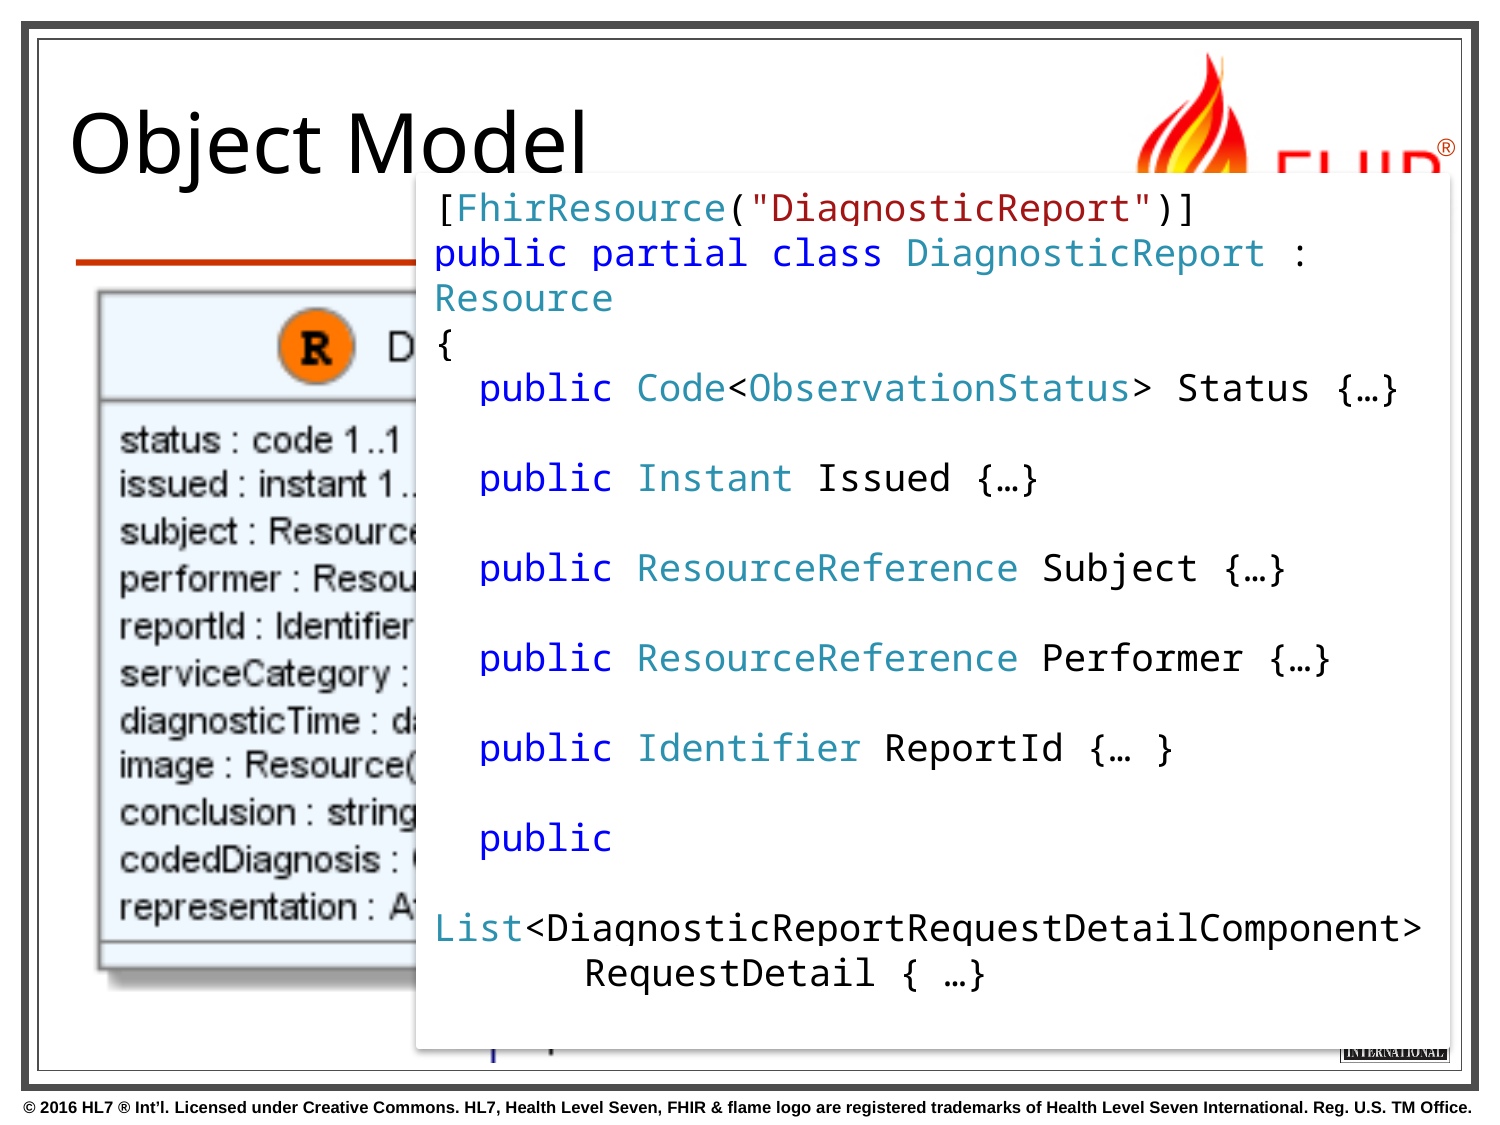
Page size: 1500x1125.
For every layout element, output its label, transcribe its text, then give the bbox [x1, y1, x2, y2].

picture [1340, 1049, 1450, 1063]
title Object Model [53, 54, 1128, 244]
text_box [FhirResource("DiagnosticReport")] public partial class DiagnosticReport : Resource { public Code<ObservationStatus> Status {…} public Instant Issued {…} public ResourceReference Subject {…} public ResourceReference Performer {…} public Identifier ReportId {… } public List<DiagnosticReportRequestDetailComponent> RequestDetail { …} [416, 173, 1450, 1049]
slide_number 243 [29, 1034, 42, 1071]
picture [1124, 42, 1458, 249]
picture [40, 268, 999, 1063]
